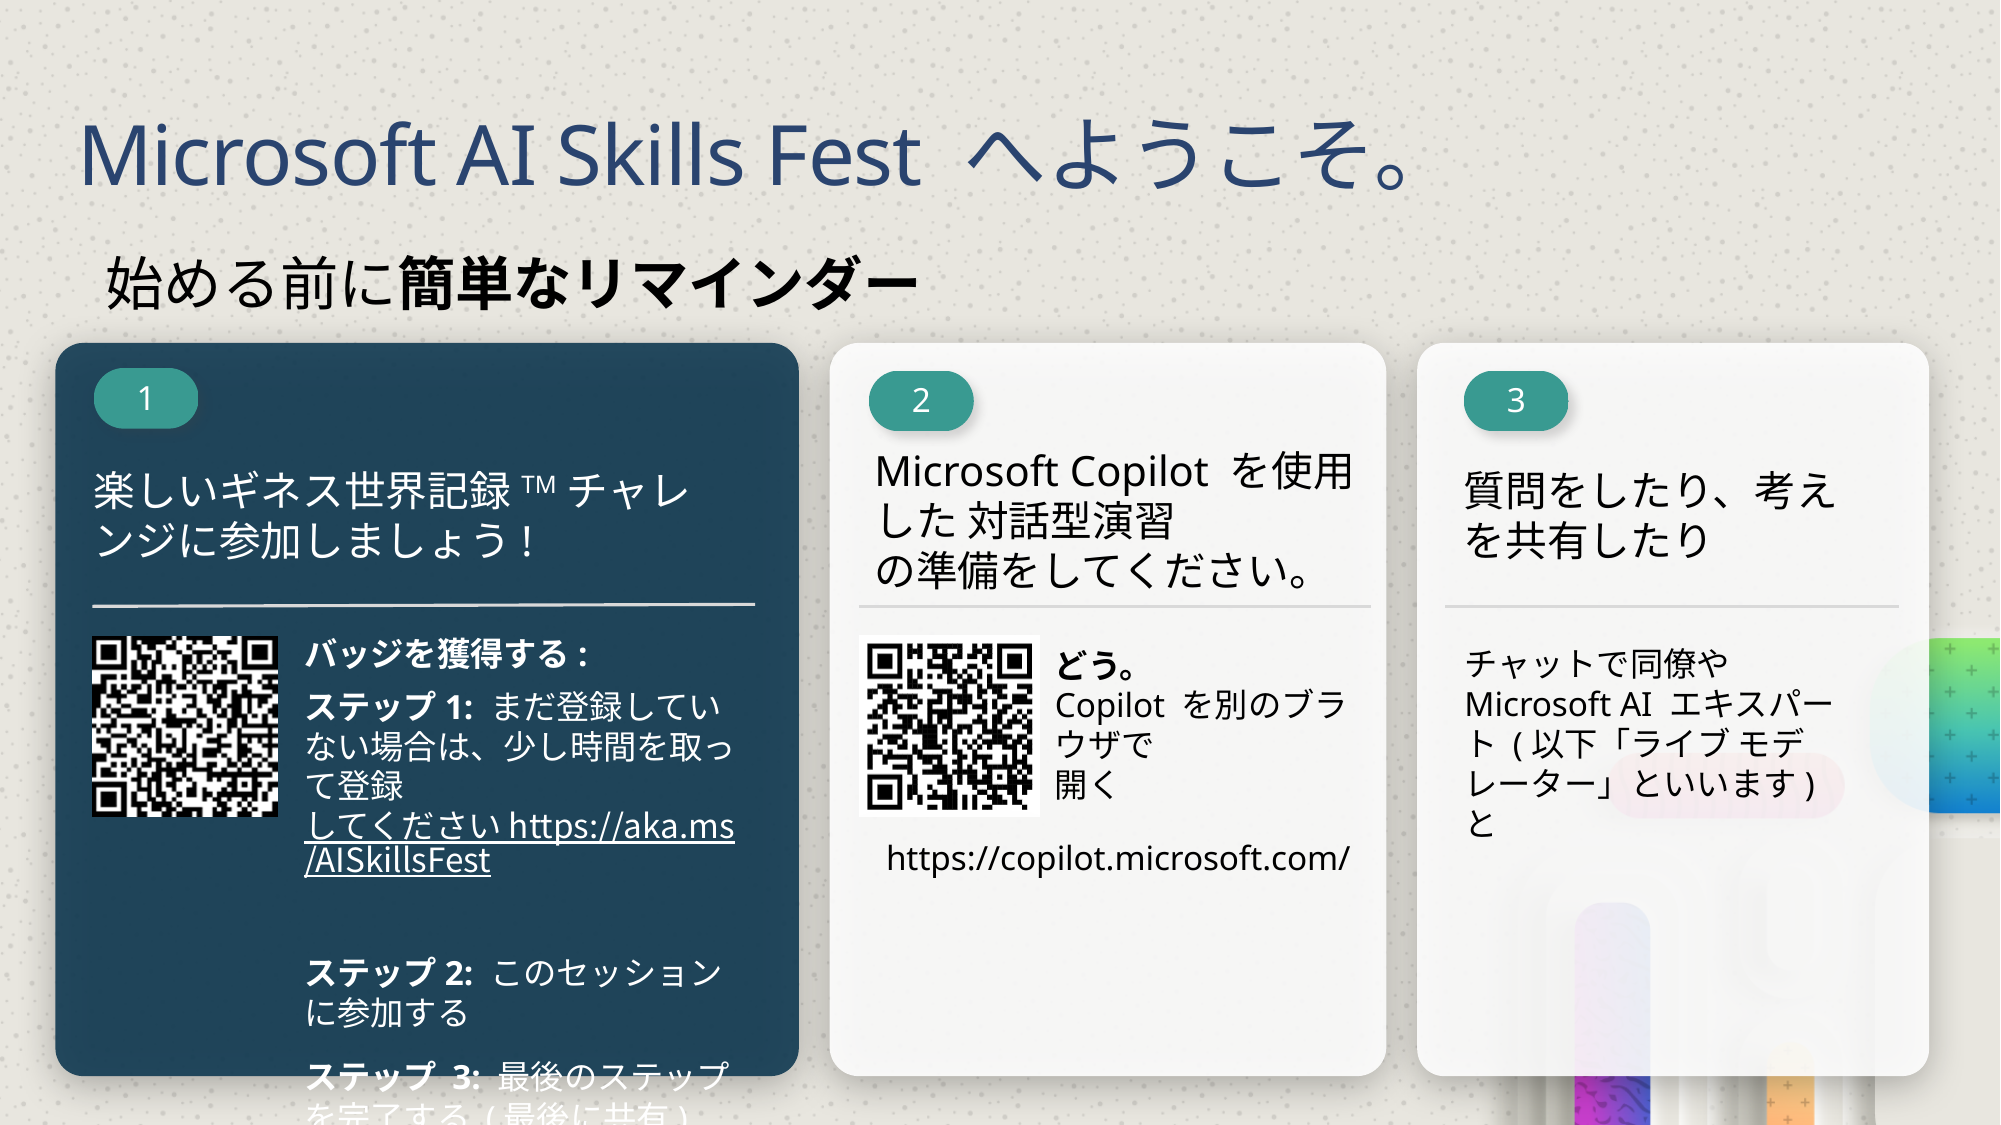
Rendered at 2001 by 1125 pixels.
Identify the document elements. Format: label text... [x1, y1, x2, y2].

picture [0, 0, 2000, 1125]
text_box どう。 Copilot を別のブラウザで 開く [1041, 637, 1381, 812]
text_box 質問をしたり、考えを共有したり [1463, 464, 1878, 565]
text_box 1 [92, 367, 200, 430]
text_box 2 [868, 369, 975, 433]
text_box [1416, 341, 1930, 1078]
text_box バッジを獲得する: ステップ1: まだ登録していない場合は、少し時間を取って登録 してください https://aka.ms/AISkillsFest ステップ2: このセッションに参加する ステップ 3: 最後のステップを完了する (最後に共有) [289, 626, 756, 1111]
text_box 始める前に簡単なリマインダー [78, 246, 1213, 317]
title Microsoft AI Skills Fest へようこそ。 [77, 112, 1904, 204]
text_box 3 [1463, 369, 1570, 433]
text_box https://copilot.microsoft.com/ [853, 830, 1377, 885]
text_box Microsoft Copilot を使用した 対話型演習 の準備をしてください。 [874, 444, 1387, 595]
text_box チャットで同僚や Microsoft AI エキスパート (以下「ライブ モデレーター」といいます) と [1449, 635, 1878, 851]
text_box [54, 341, 800, 1078]
text_box 楽しいギネス世界記録TMチャレンジに参加しましょう! [93, 464, 717, 565]
text_box [828, 341, 1388, 1078]
